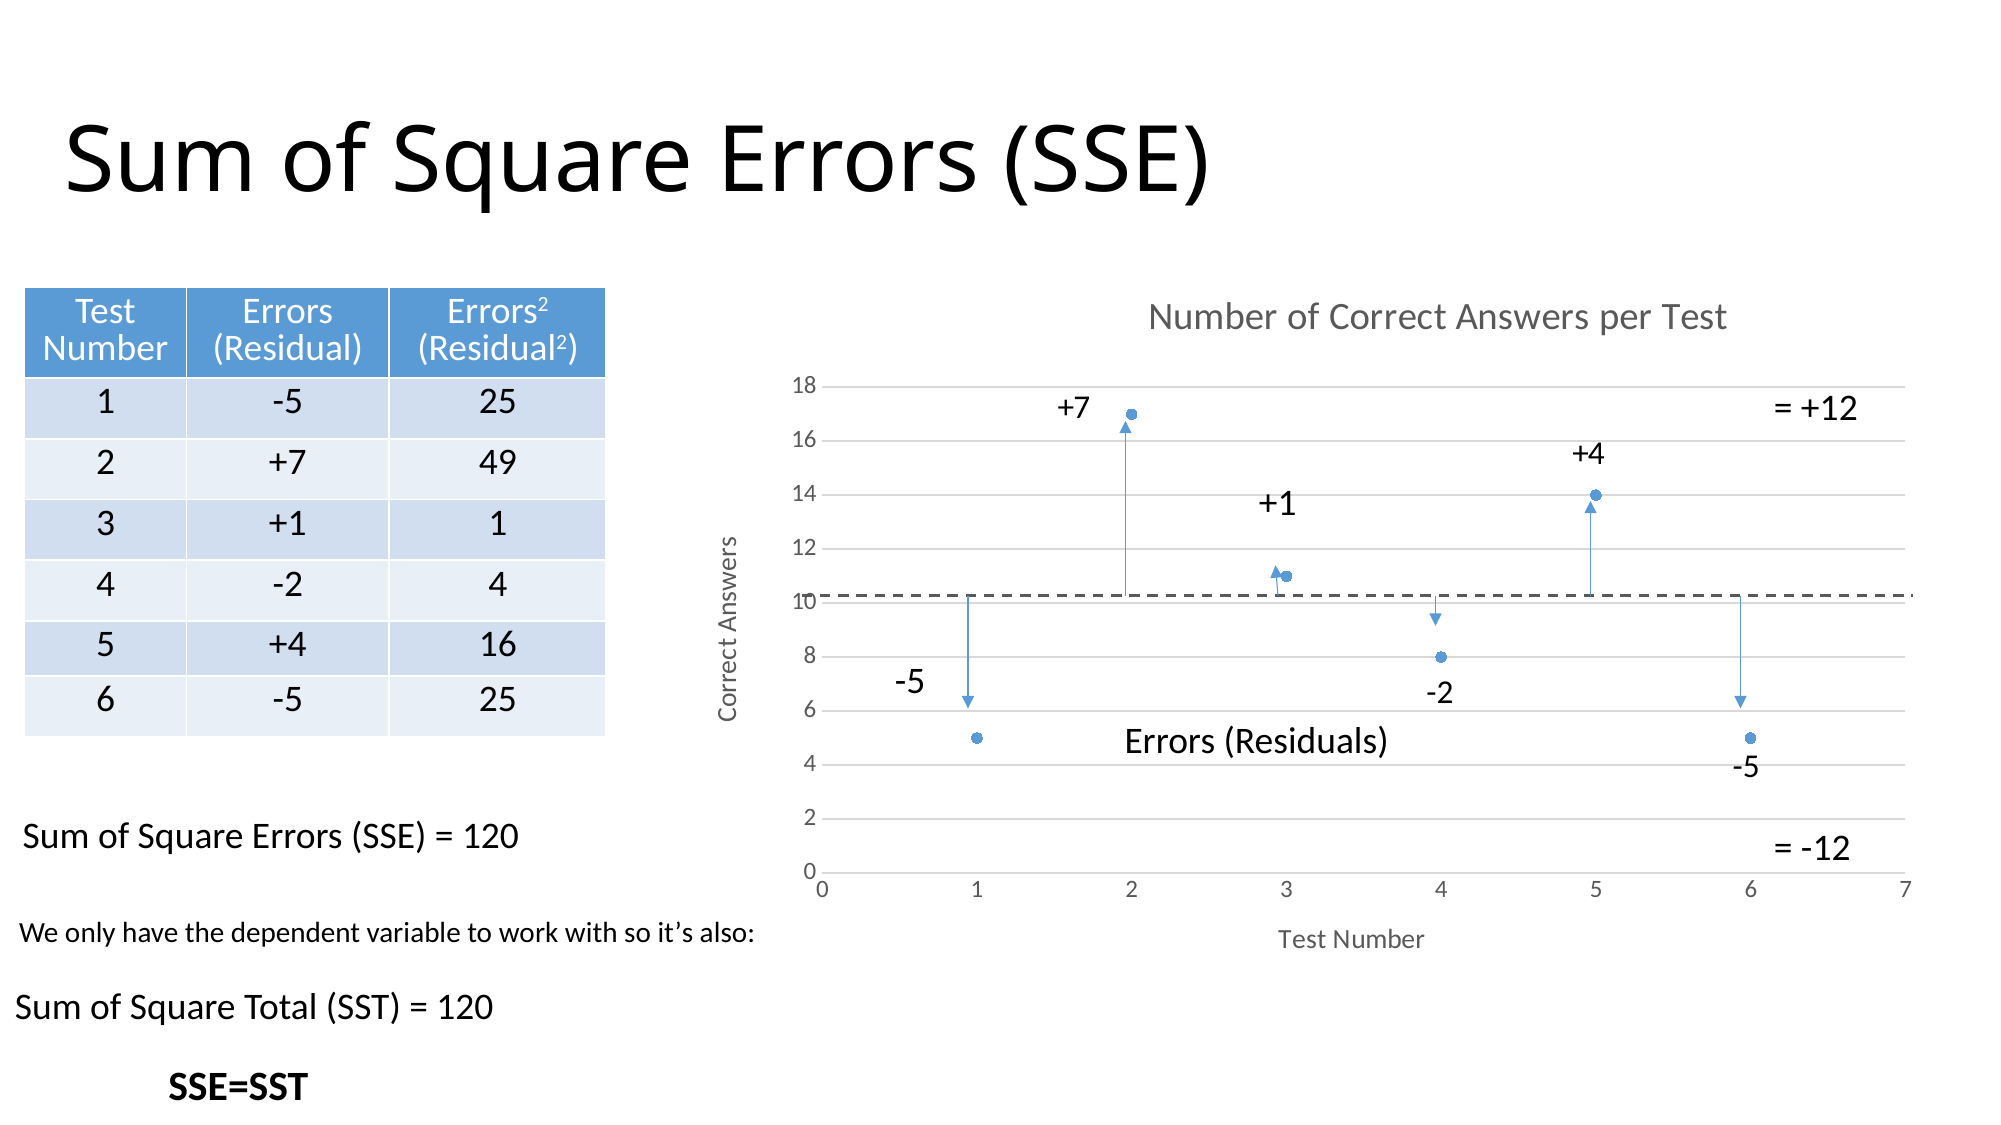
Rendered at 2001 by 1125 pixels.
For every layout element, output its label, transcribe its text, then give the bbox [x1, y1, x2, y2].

table_cell 3 [25, 500, 186, 559]
table_header Errors2 (Residual2) [390, 288, 605, 377]
table_cell 1 [390, 500, 605, 559]
table_cell 25 [390, 677, 605, 736]
text_box Sum of Square Errors (SSE) = 120 [7, 803, 623, 864]
table_cell 49 [390, 440, 605, 499]
table_header Test Number [25, 288, 186, 377]
table_cell 1 [25, 379, 186, 438]
table_cell +1 [187, 500, 388, 559]
table_cell 4 [25, 561, 186, 620]
table_cell -5 [187, 677, 388, 736]
chart [693, 275, 1937, 990]
title Sum of Square Errors (SSE) [49, 53, 1775, 271]
table_cell 5 [25, 622, 186, 675]
table_cell -5 [187, 379, 388, 438]
text_box Sum of Square Total (SST) = 120 [0, 974, 615, 1034]
table_cell -2 [187, 561, 388, 620]
table_cell 6 [25, 677, 186, 736]
text_box SSE=SST [153, 1051, 769, 1116]
text_box We only have the dependent variable to work with so it’s also: [4, 905, 693, 956]
table_cell 16 [390, 622, 605, 675]
table_cell 25 [390, 379, 605, 438]
table_cell 2 [25, 440, 186, 499]
table_cell +4 [187, 622, 388, 675]
table_cell +7 [187, 440, 388, 499]
table_cell 4 [390, 561, 605, 620]
table_header Errors (Residual) [187, 288, 388, 377]
